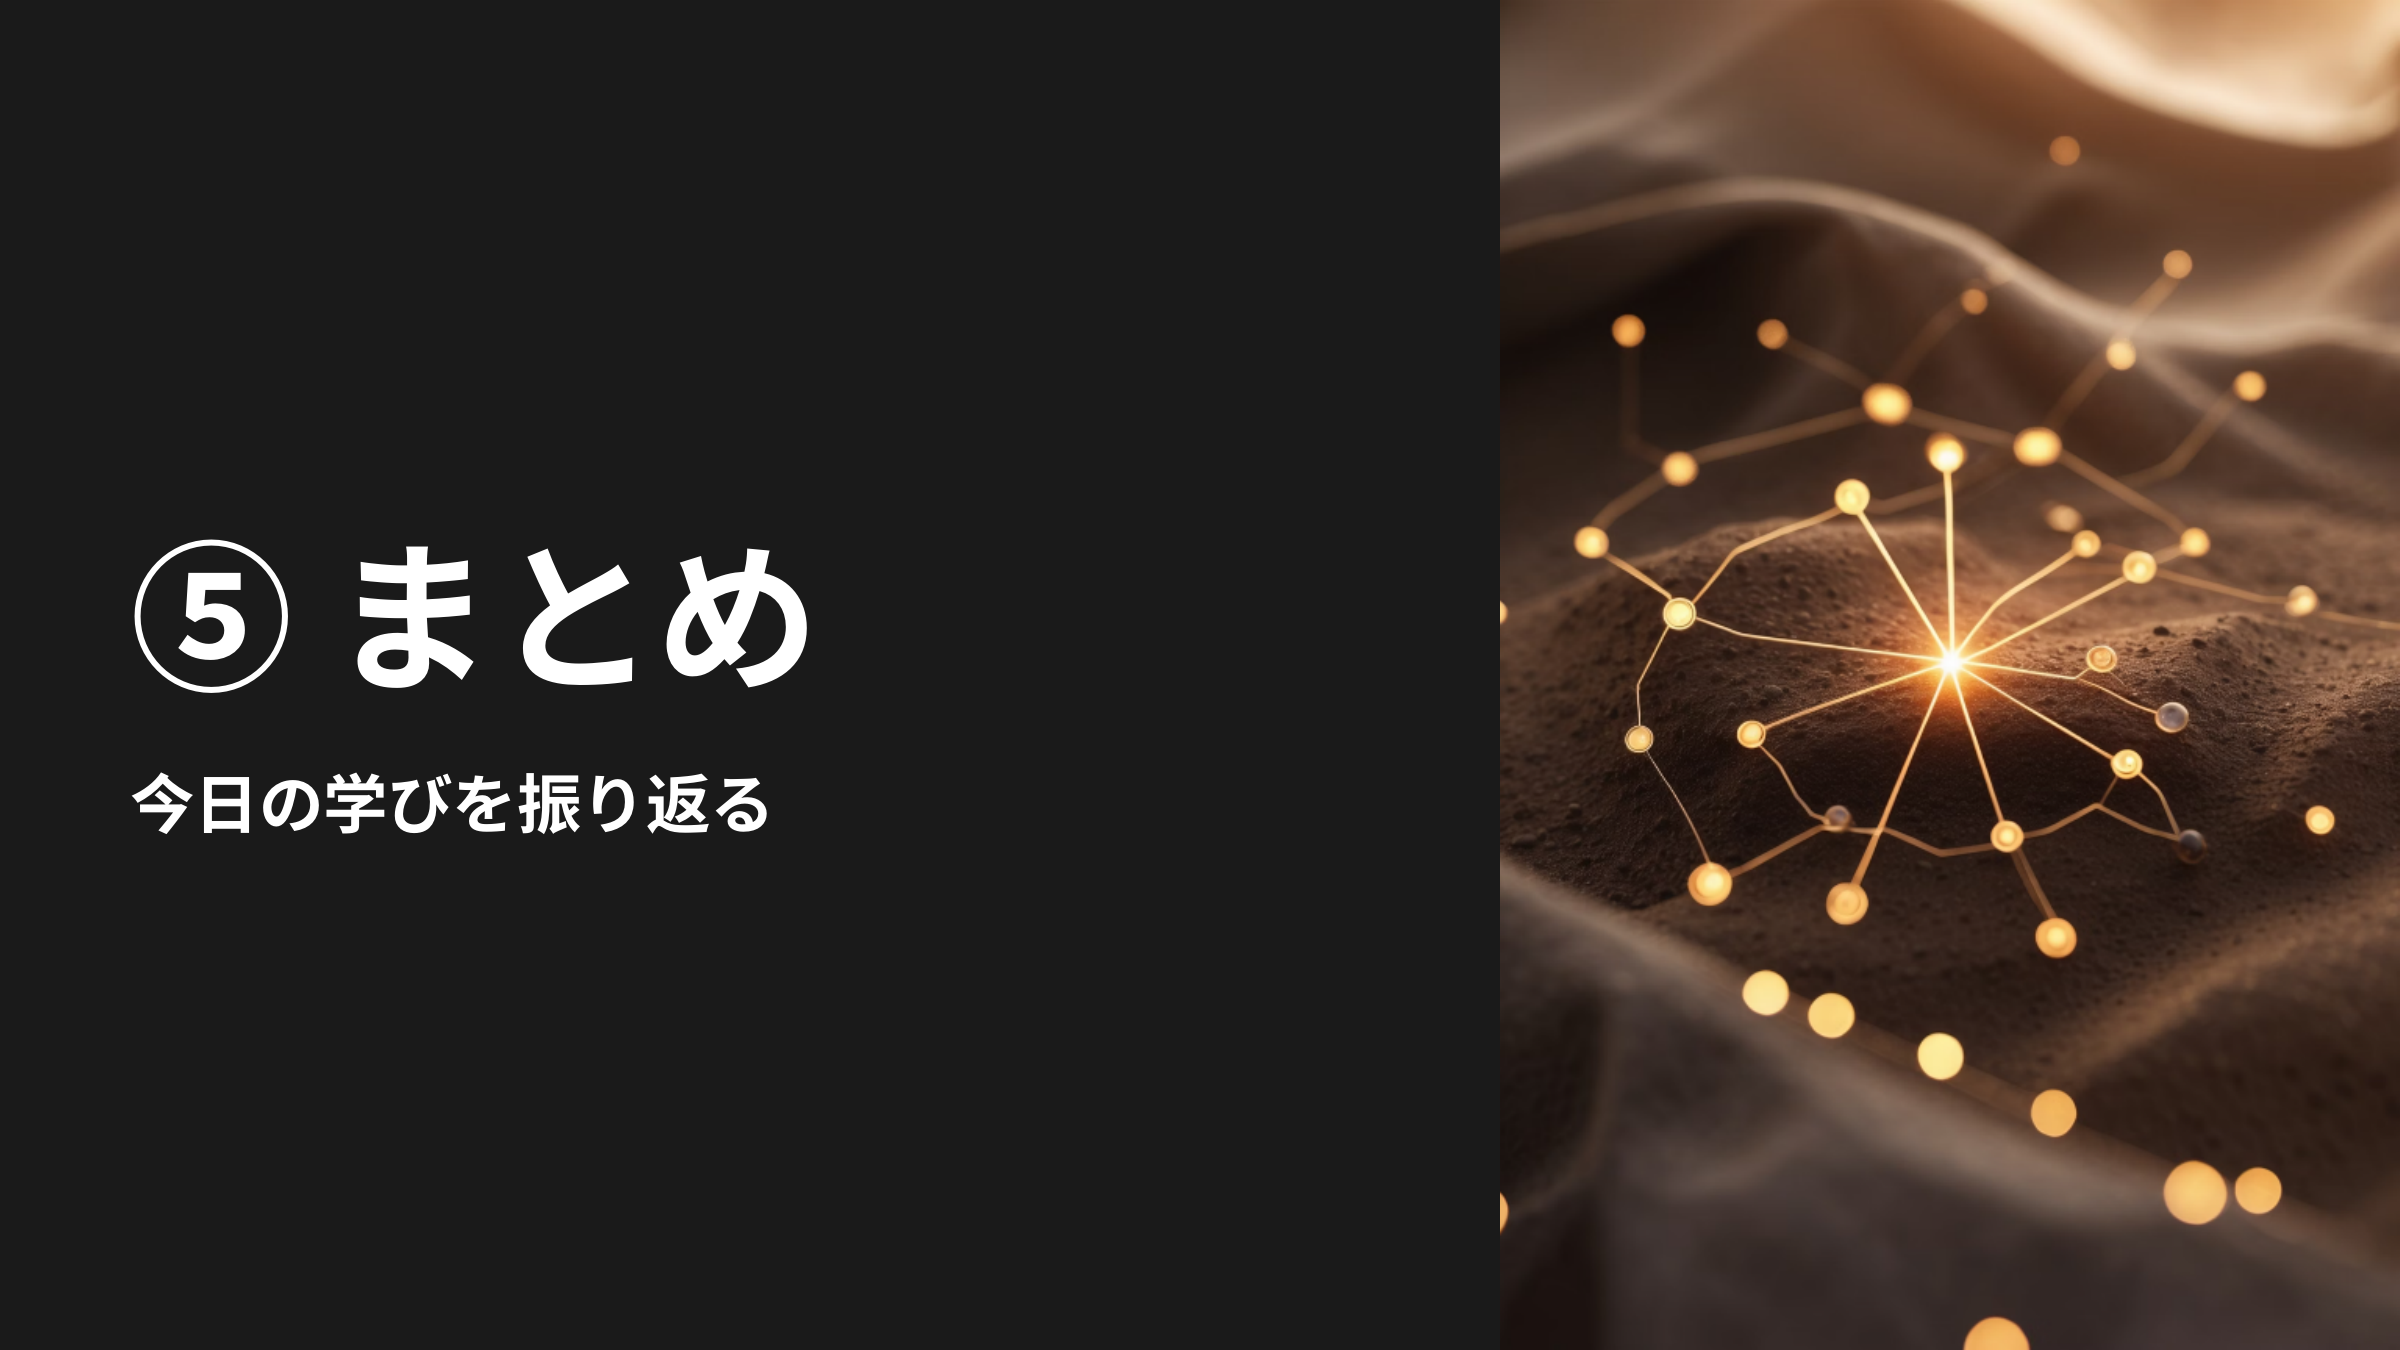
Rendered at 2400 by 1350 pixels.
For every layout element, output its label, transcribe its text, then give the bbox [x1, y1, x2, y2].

picture [1499, 0, 2400, 1350]
text_box ⑤まとめ [130, 508, 1488, 712]
text_box 今日の学びを振り返る [130, 760, 782, 842]
